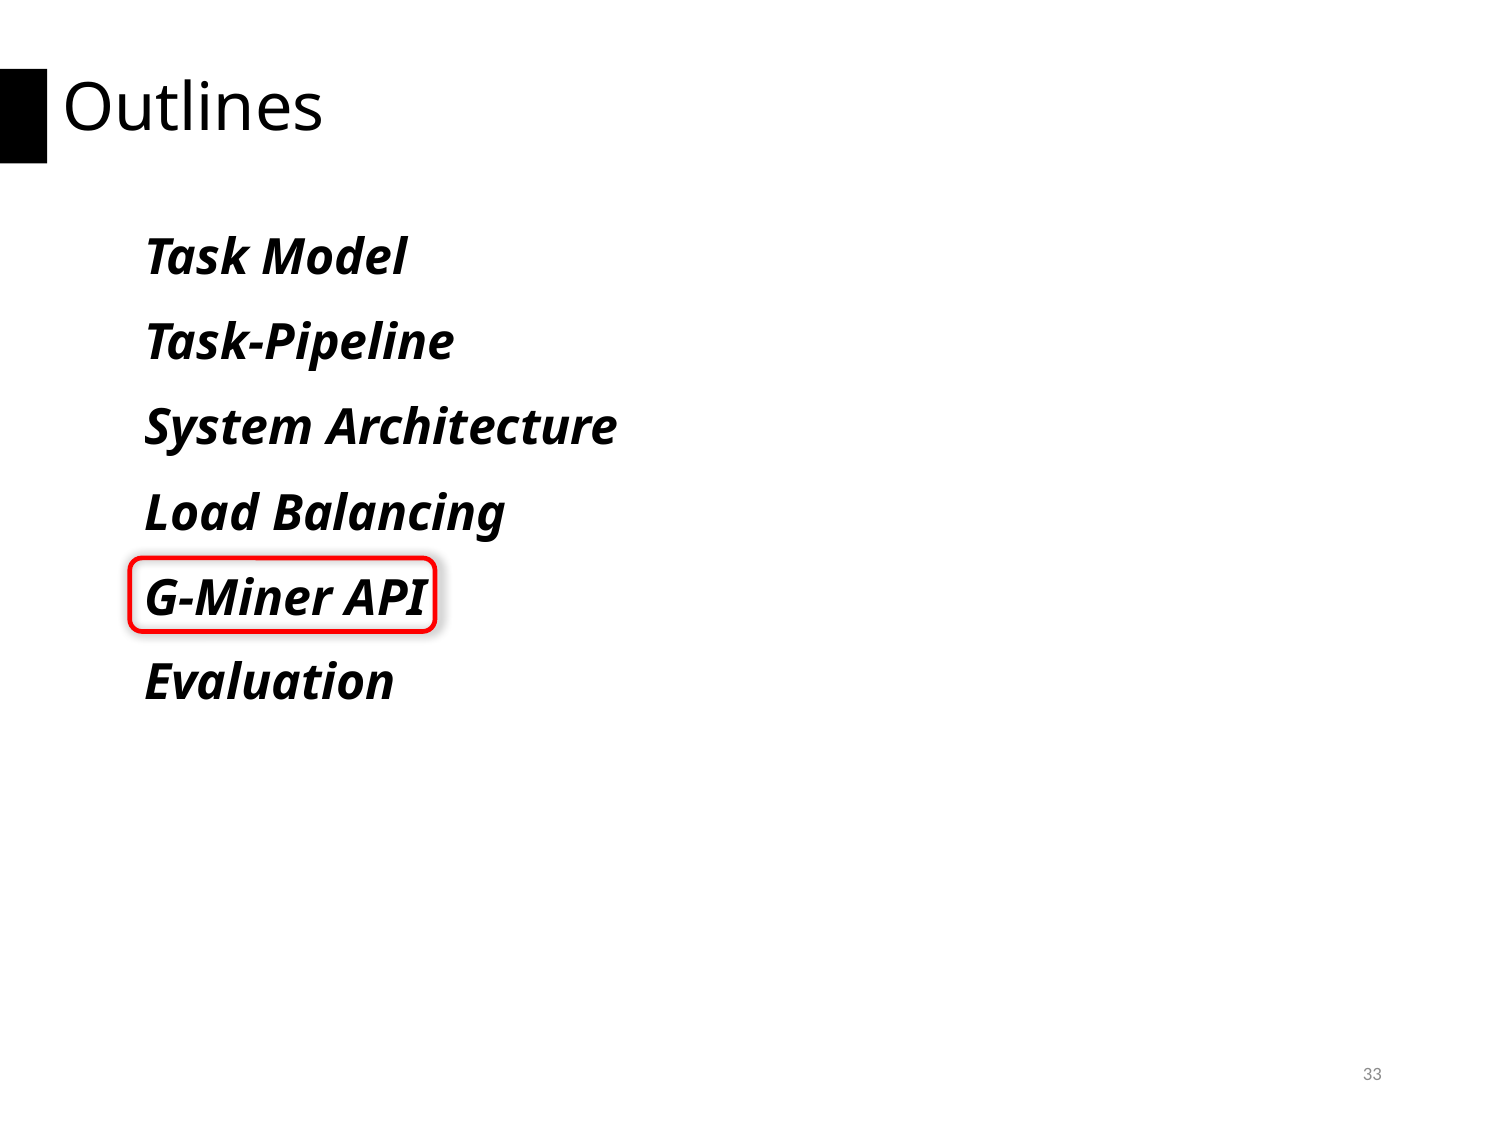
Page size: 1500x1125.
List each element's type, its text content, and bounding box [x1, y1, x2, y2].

slide_number 33 [1059, 1042, 1397, 1103]
text_box Task Model Task-Pipeline System Architecture Load Balancing G-Miner API Evaluation [129, 217, 1500, 718]
text_box [128, 556, 437, 633]
title Outlines [47, 0, 1500, 218]
text_box [0, 68, 48, 164]
